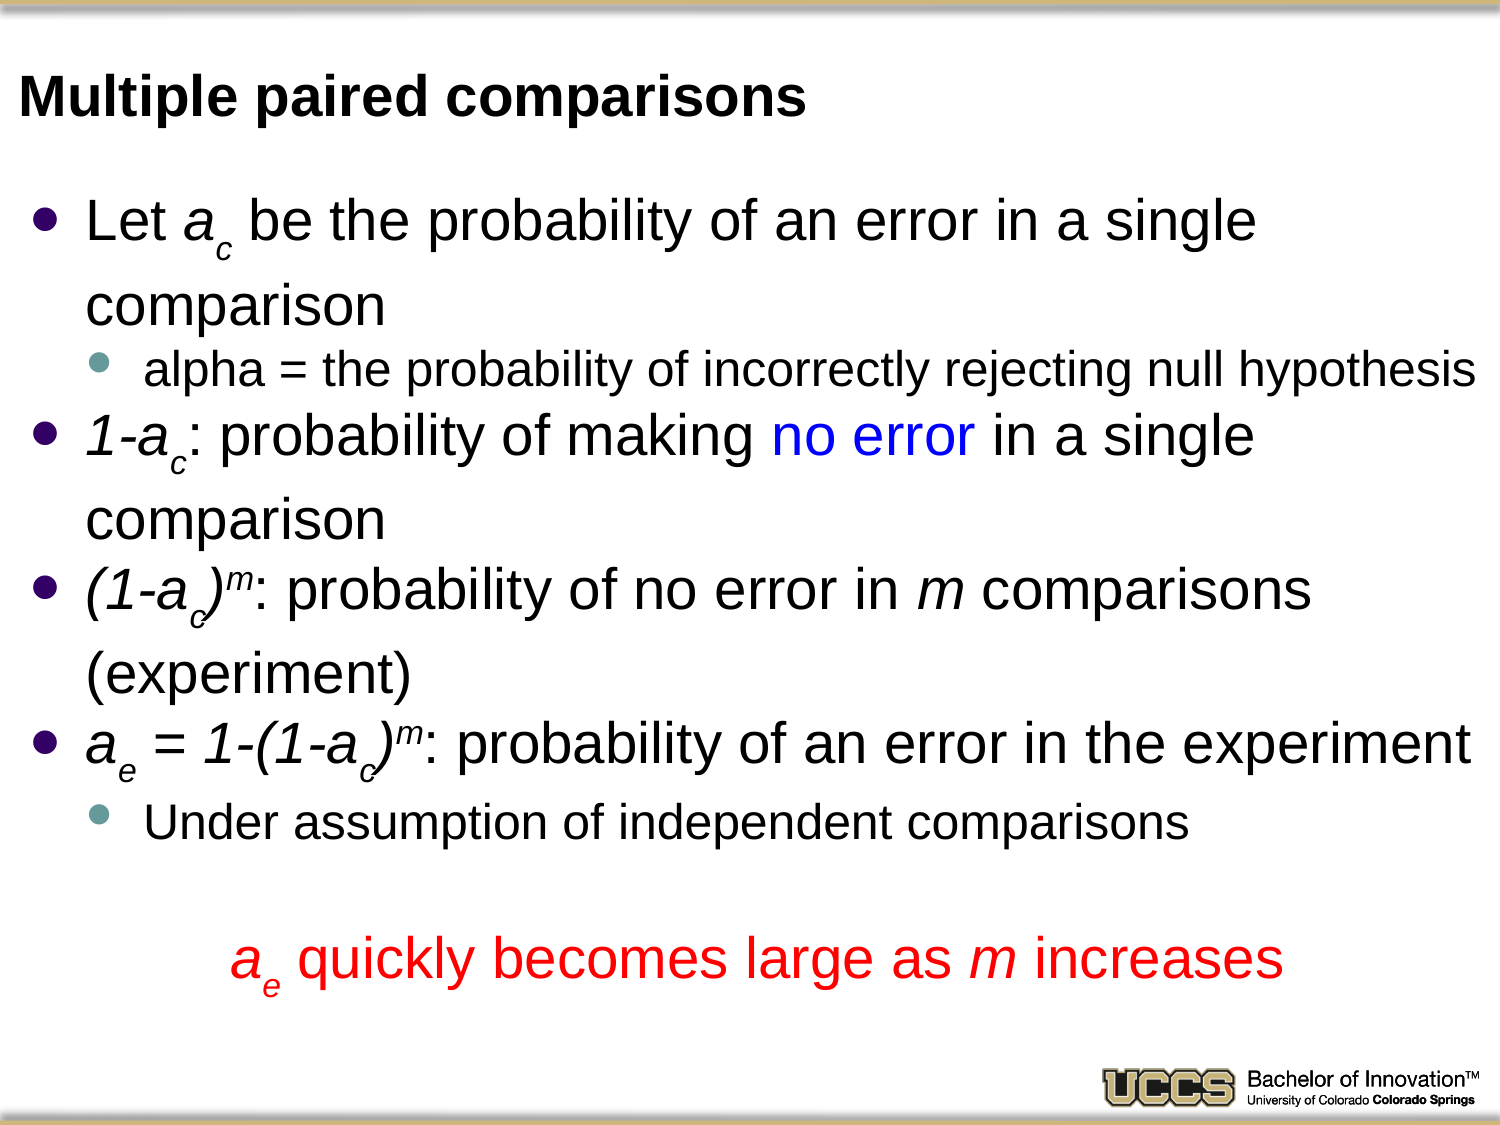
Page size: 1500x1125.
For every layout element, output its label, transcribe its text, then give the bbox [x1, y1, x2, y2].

list Let ac be the probability of an error in a single comparison alpha = the probability of incorrectly rejecting null hypothesis 1-ac: probability of making no error in a single comparison (1-ac)m: probability of no error in m comparisons (experiment) ae = 1-(1-ac)m: probability of an error in the experiment Under assumption of independent comparisons ae quickly becomes large as m increases [14, 174, 1500, 1023]
title Multiple paired comparisons [18, 13, 1300, 169]
